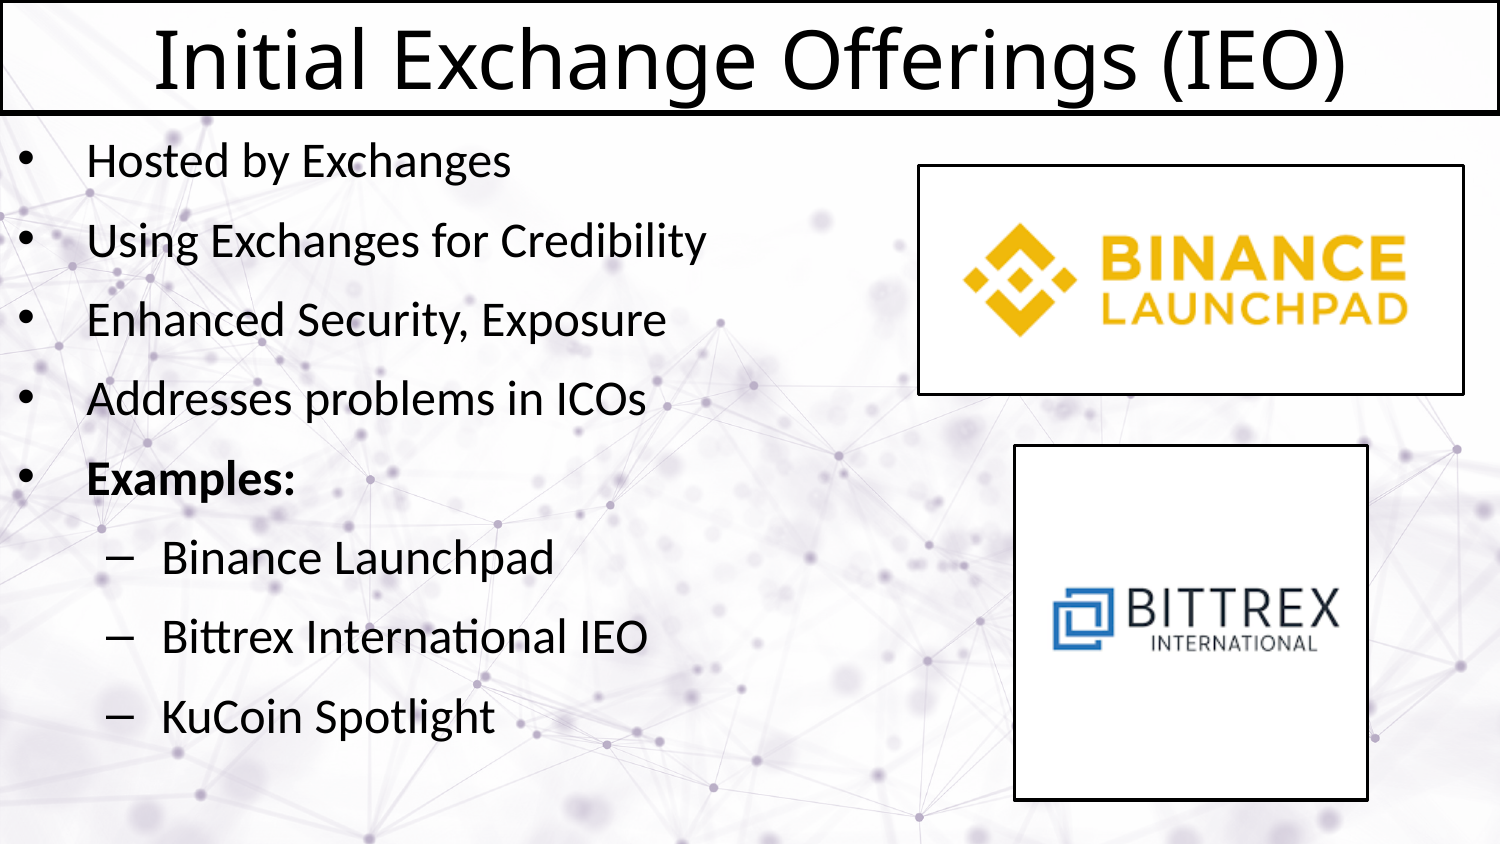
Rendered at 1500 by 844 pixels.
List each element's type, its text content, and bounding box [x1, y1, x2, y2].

list Hosted by Exchanges Using Exchanges for Credibility Enhanced Security, Exposure Addresses problems in ICOs Examples: Binance Launchpad Bittrex International IEO KuCoin Spotlight [0, 113, 1500, 844]
picture [919, 166, 1462, 394]
title Initial Exchange Offerings (IEO) [0, 0, 1500, 113]
picture [1015, 446, 1366, 799]
